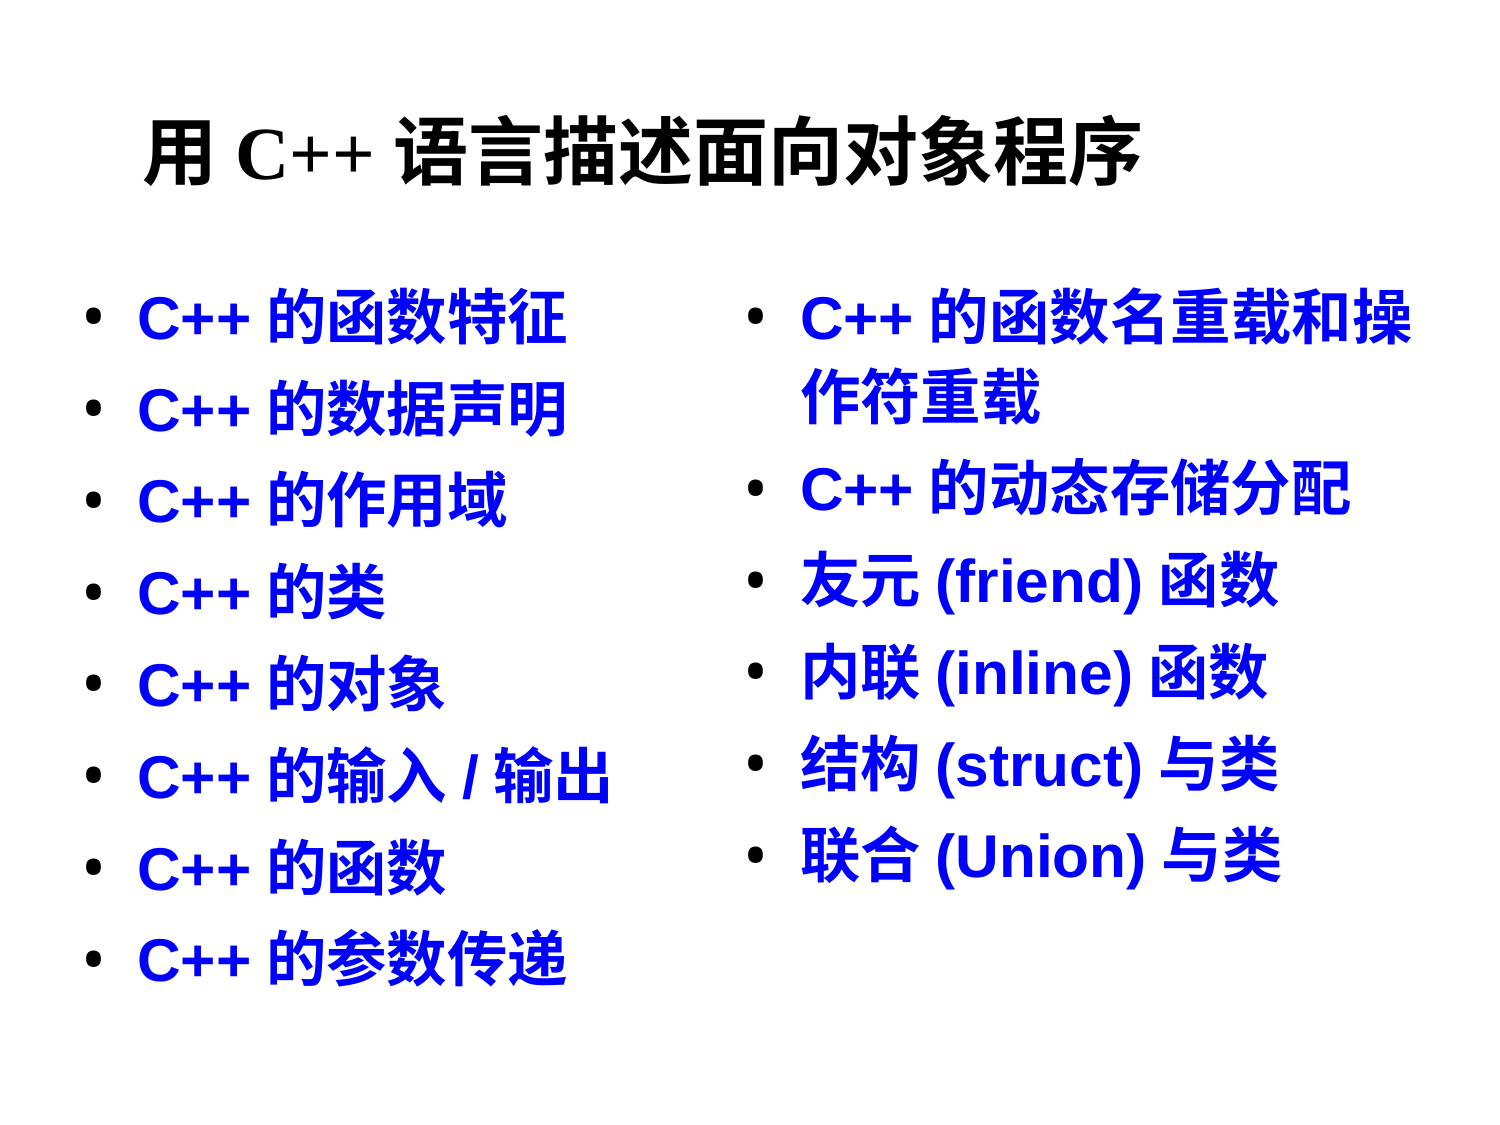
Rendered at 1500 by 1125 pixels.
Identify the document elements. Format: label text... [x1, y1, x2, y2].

text_box C++的函数名重载和操作符重载 C++的动态存储分配 友元(friend)函数 内联(inline)函数 结构(struct)与类 联合(Union)与类 [725, 262, 1450, 975]
text_box C++的函数特征 C++的数据声明 C++的作用域 C++的类 C++的对象 C++的输入/输出 C++的函数 C++的参数传递 [62, 262, 675, 1025]
text_box 用C++语言描述面向对象程序 [123, 87, 1399, 213]
